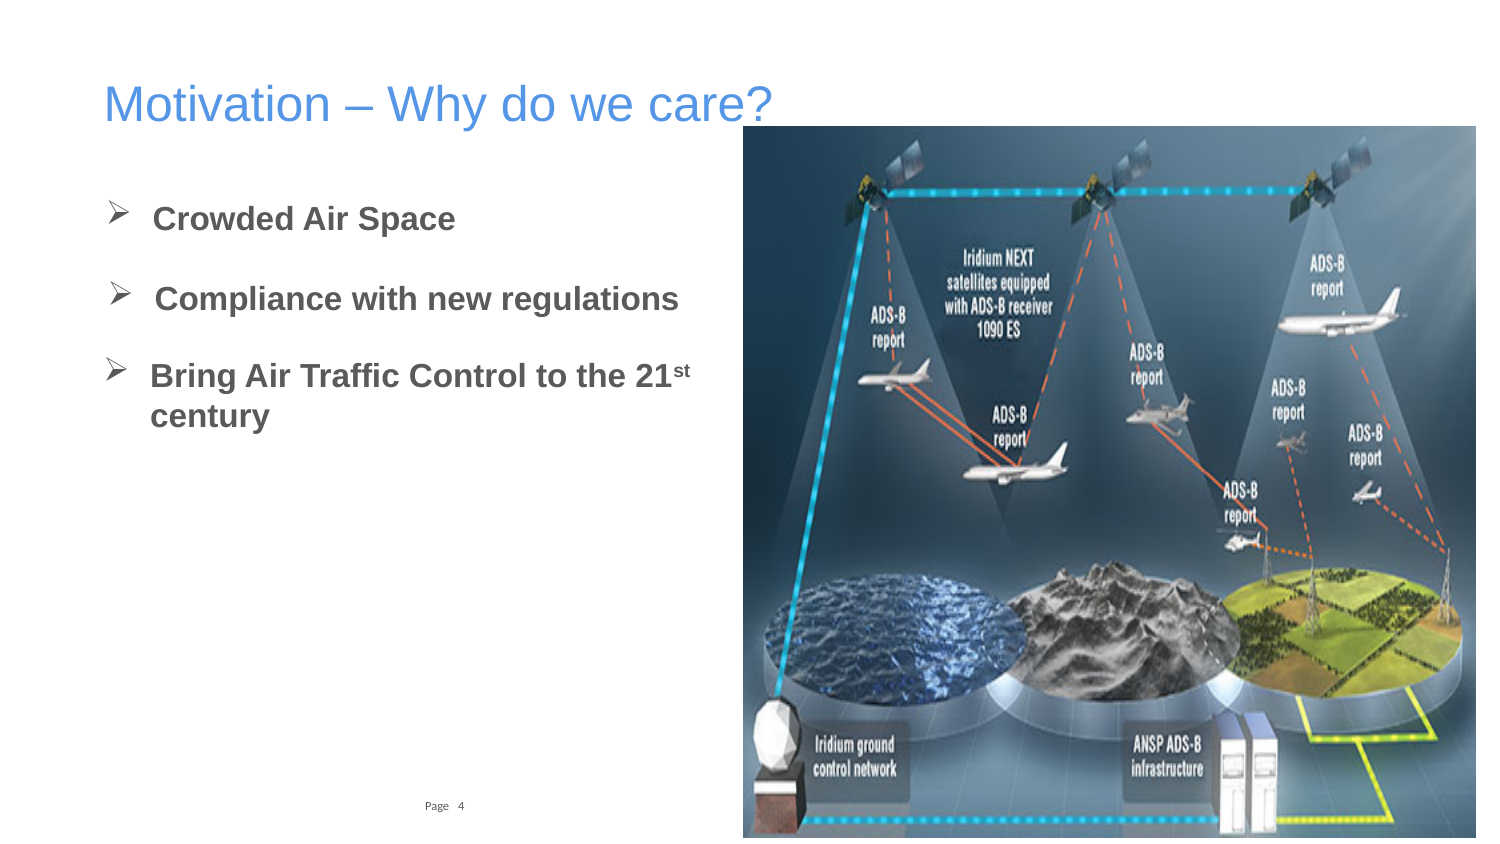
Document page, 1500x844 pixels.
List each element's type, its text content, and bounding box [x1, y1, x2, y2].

title Motivation – Why do we care? [88, 68, 895, 132]
text_box Bring Air Traffic Control to the 21st century [88, 346, 743, 442]
text_box Crowded Air Space [91, 189, 472, 245]
picture [743, 126, 1476, 838]
text_box Compliance with new regulations [93, 270, 696, 325]
